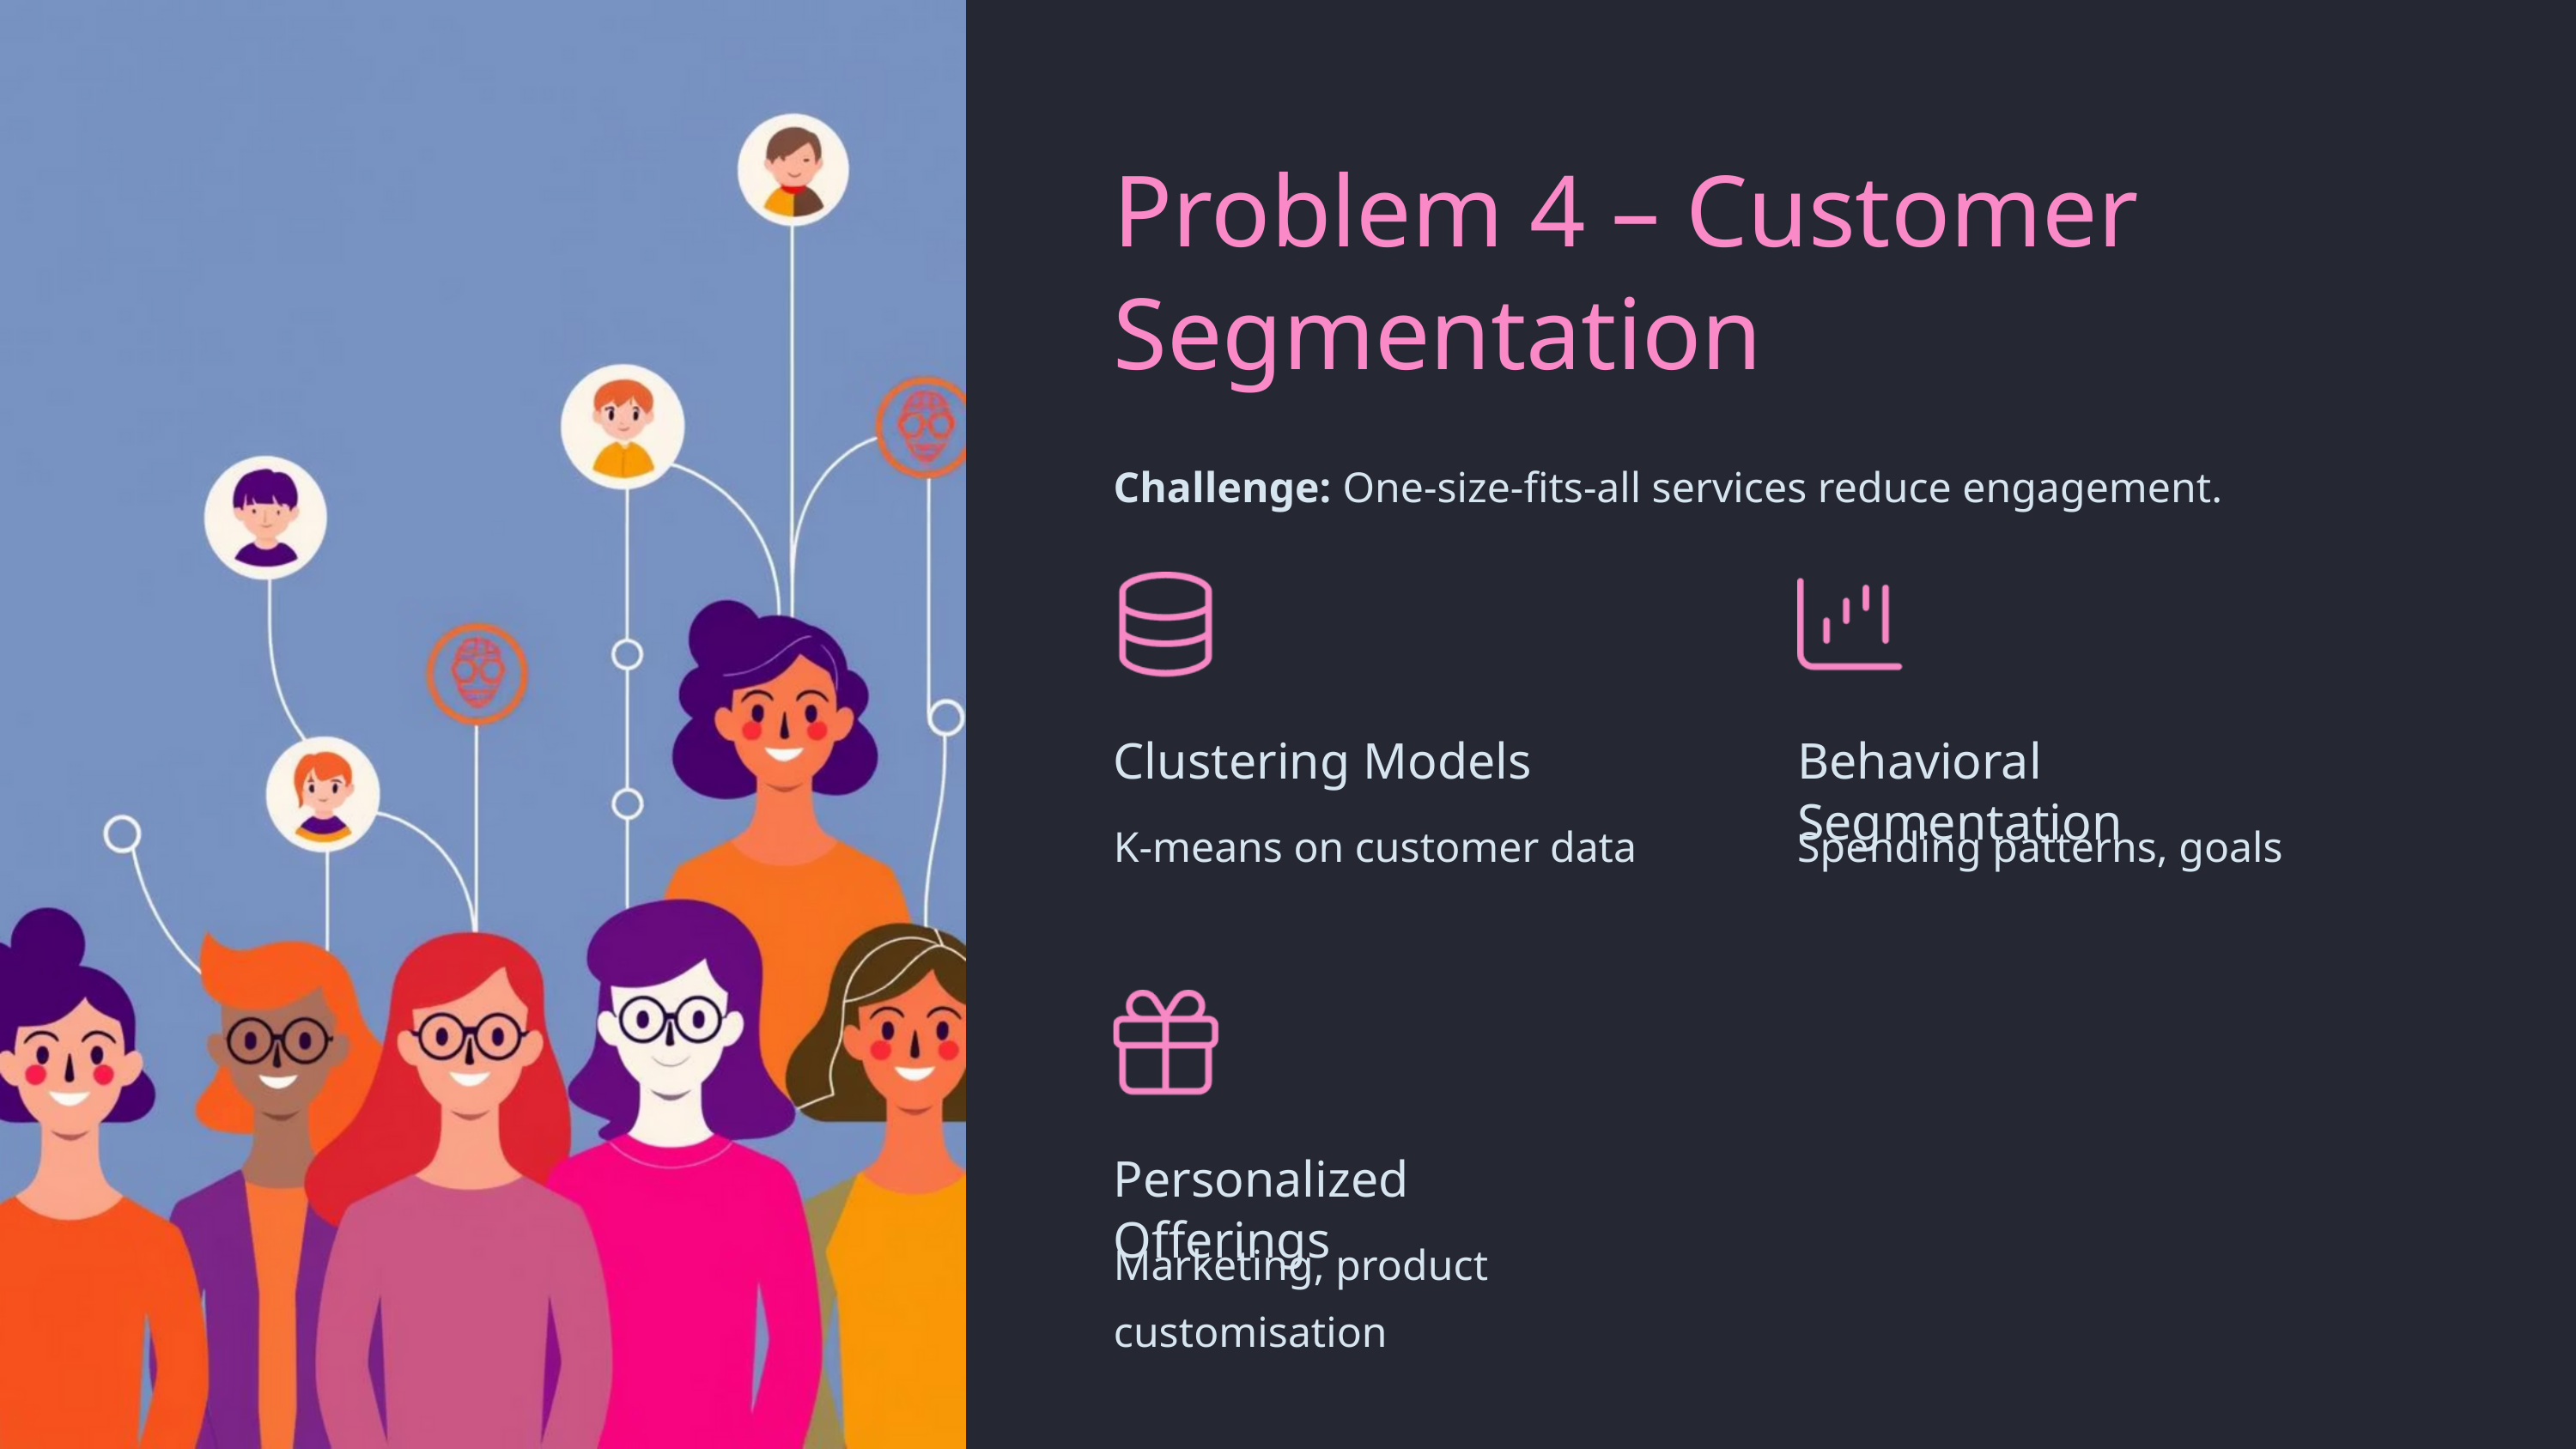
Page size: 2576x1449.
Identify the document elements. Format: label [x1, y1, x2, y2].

text_box [0, 0, 967, 1449]
text_box [1796, 571, 1904, 678]
text_box [1113, 571, 1219, 678]
text_box [1113, 989, 1219, 1095]
text_box [967, 0, 2576, 1449]
